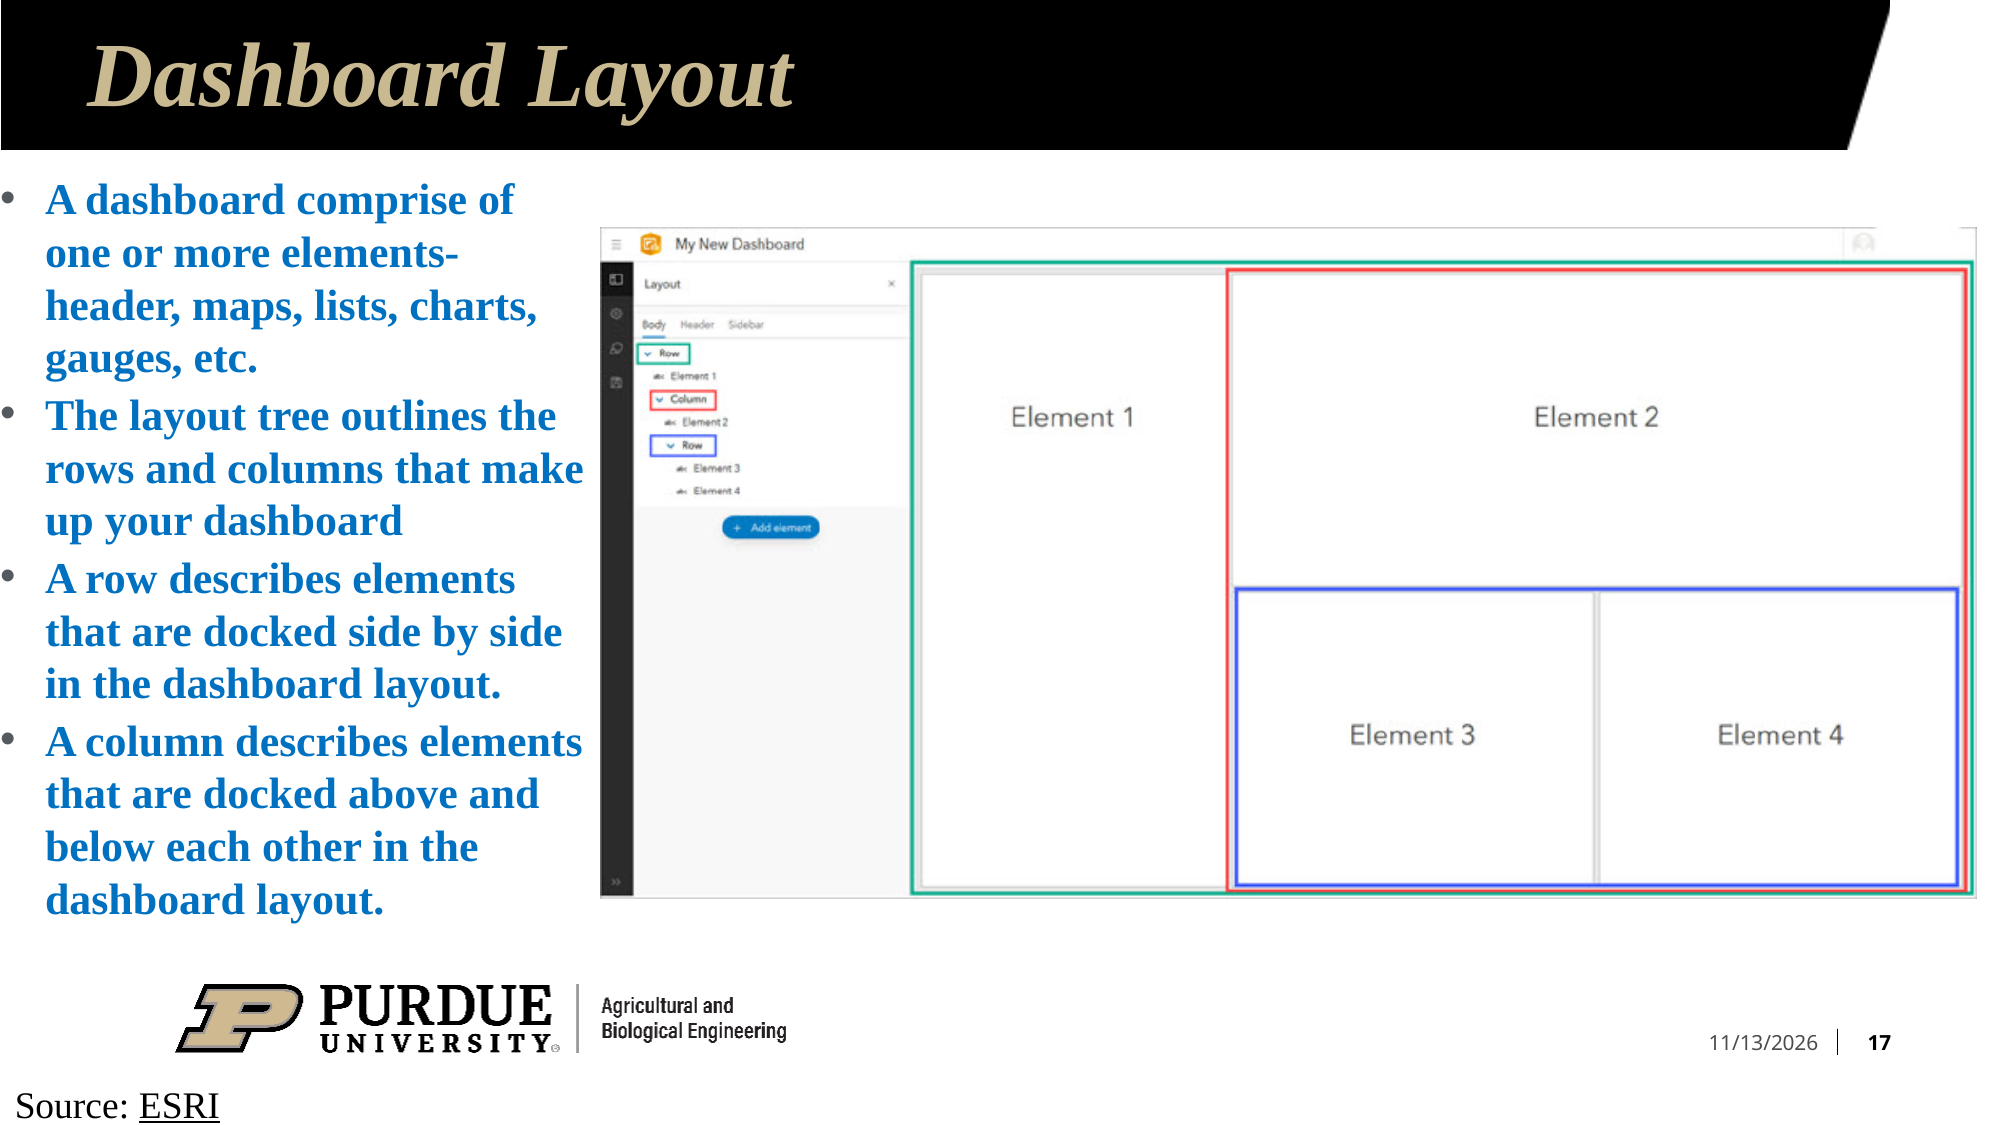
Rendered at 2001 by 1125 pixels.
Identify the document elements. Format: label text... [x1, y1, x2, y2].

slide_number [1648, 1017, 1834, 1071]
picture [175, 981, 890, 1057]
text_box Source: ESRI [0, 1073, 1265, 1125]
title Dashboard Layout [84, 24, 1605, 133]
text_box A dashboard comprise of one or more elements- header, maps, lists, charts, gauges, etc. The layout tree outlines the rows and columns that make up your dashboard A row describes elements that are docked side by side in the dashboard layout. A column describes elements that are docked above and below each other in the dashboard layout. [0, 170, 586, 970]
slide_number 17 [1839, 1013, 1920, 1074]
picture [585, 215, 1988, 910]
